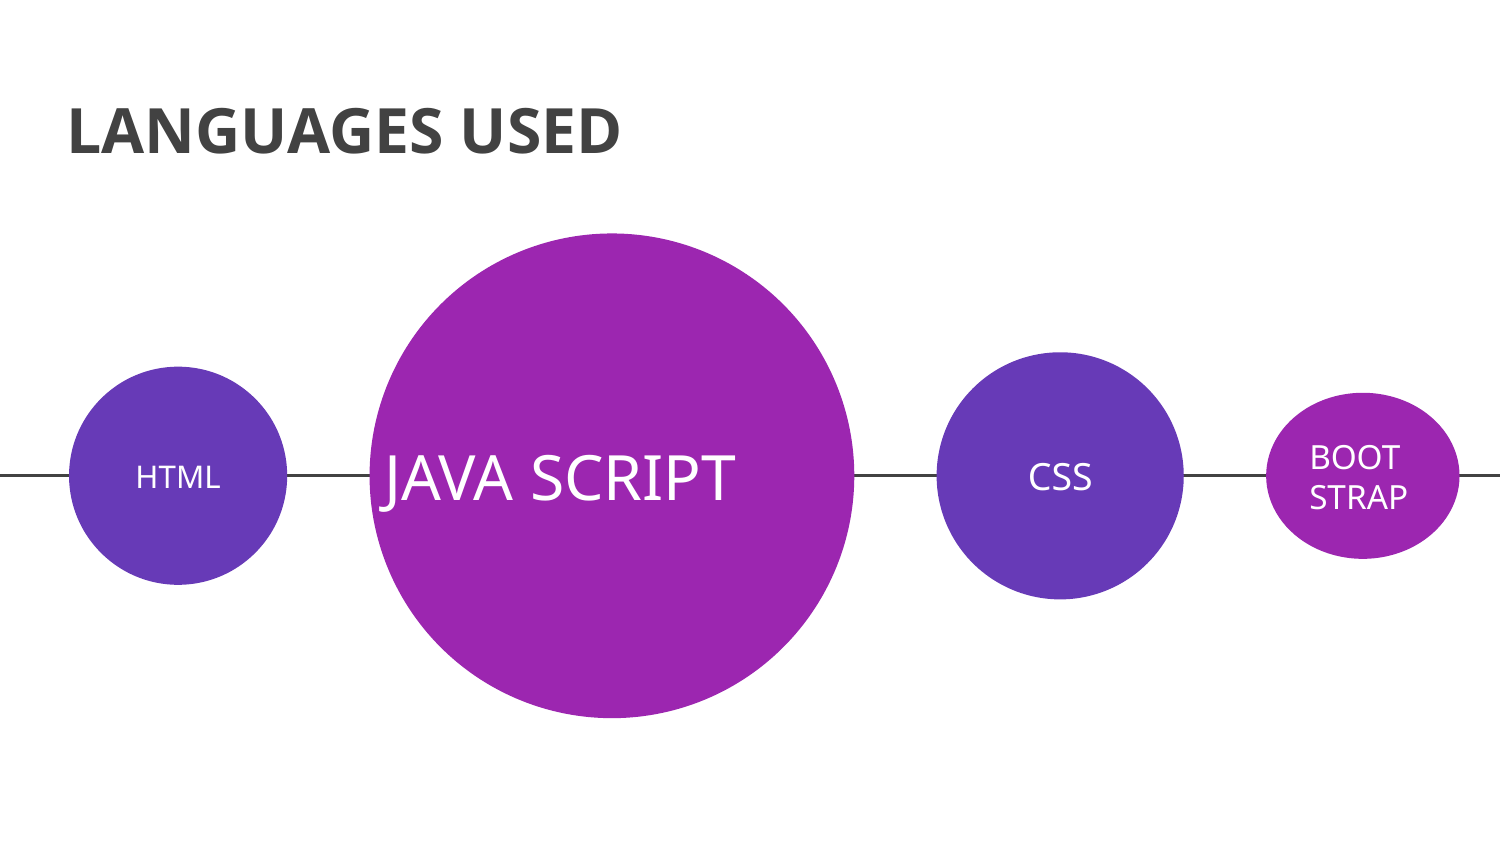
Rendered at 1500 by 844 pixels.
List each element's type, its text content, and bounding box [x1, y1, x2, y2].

text_box [81, 526, 275, 585]
text_box [81, 366, 275, 425]
text_box CSS [936, 483, 1184, 526]
text_box JAVA SCRIPT [369, 483, 855, 526]
text_box [374, 233, 849, 425]
text_box CSS [936, 425, 1184, 474]
text_box [947, 526, 1174, 600]
text_box HTML [69, 425, 288, 474]
text_box [374, 526, 850, 719]
text_box BOOT STRAP [1266, 483, 1460, 559]
text_box HTML [69, 483, 288, 526]
title LANGUAGES USED [51, 61, 1449, 182]
text_box BOOT STRAP [1266, 392, 1460, 474]
text_box [947, 352, 1173, 425]
text_box JAVA SCRIPT [369, 425, 855, 474]
